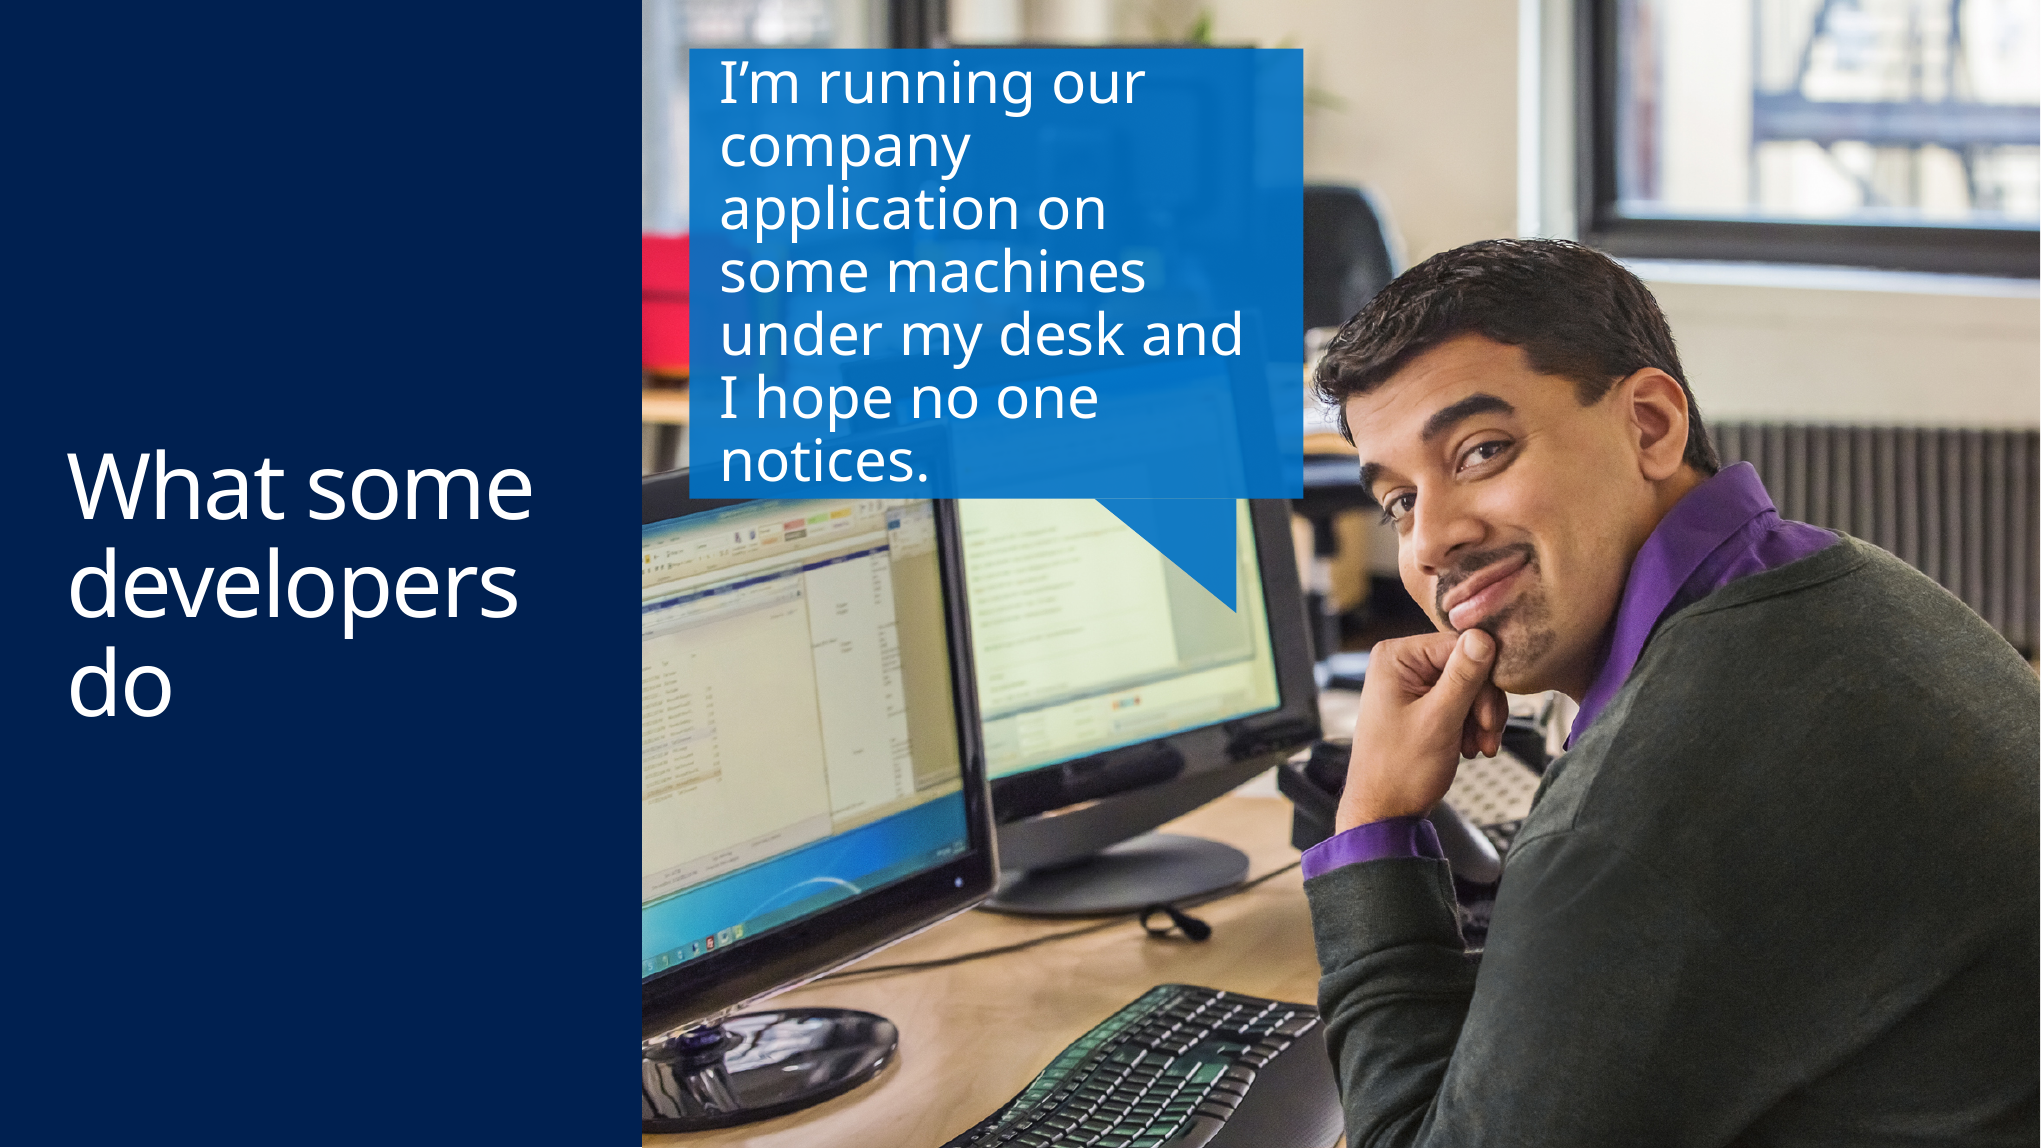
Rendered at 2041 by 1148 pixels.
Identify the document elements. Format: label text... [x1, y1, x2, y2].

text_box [689, 48, 1304, 614]
picture [641, 0, 2041, 1148]
title What some developers do [42, 424, 641, 692]
